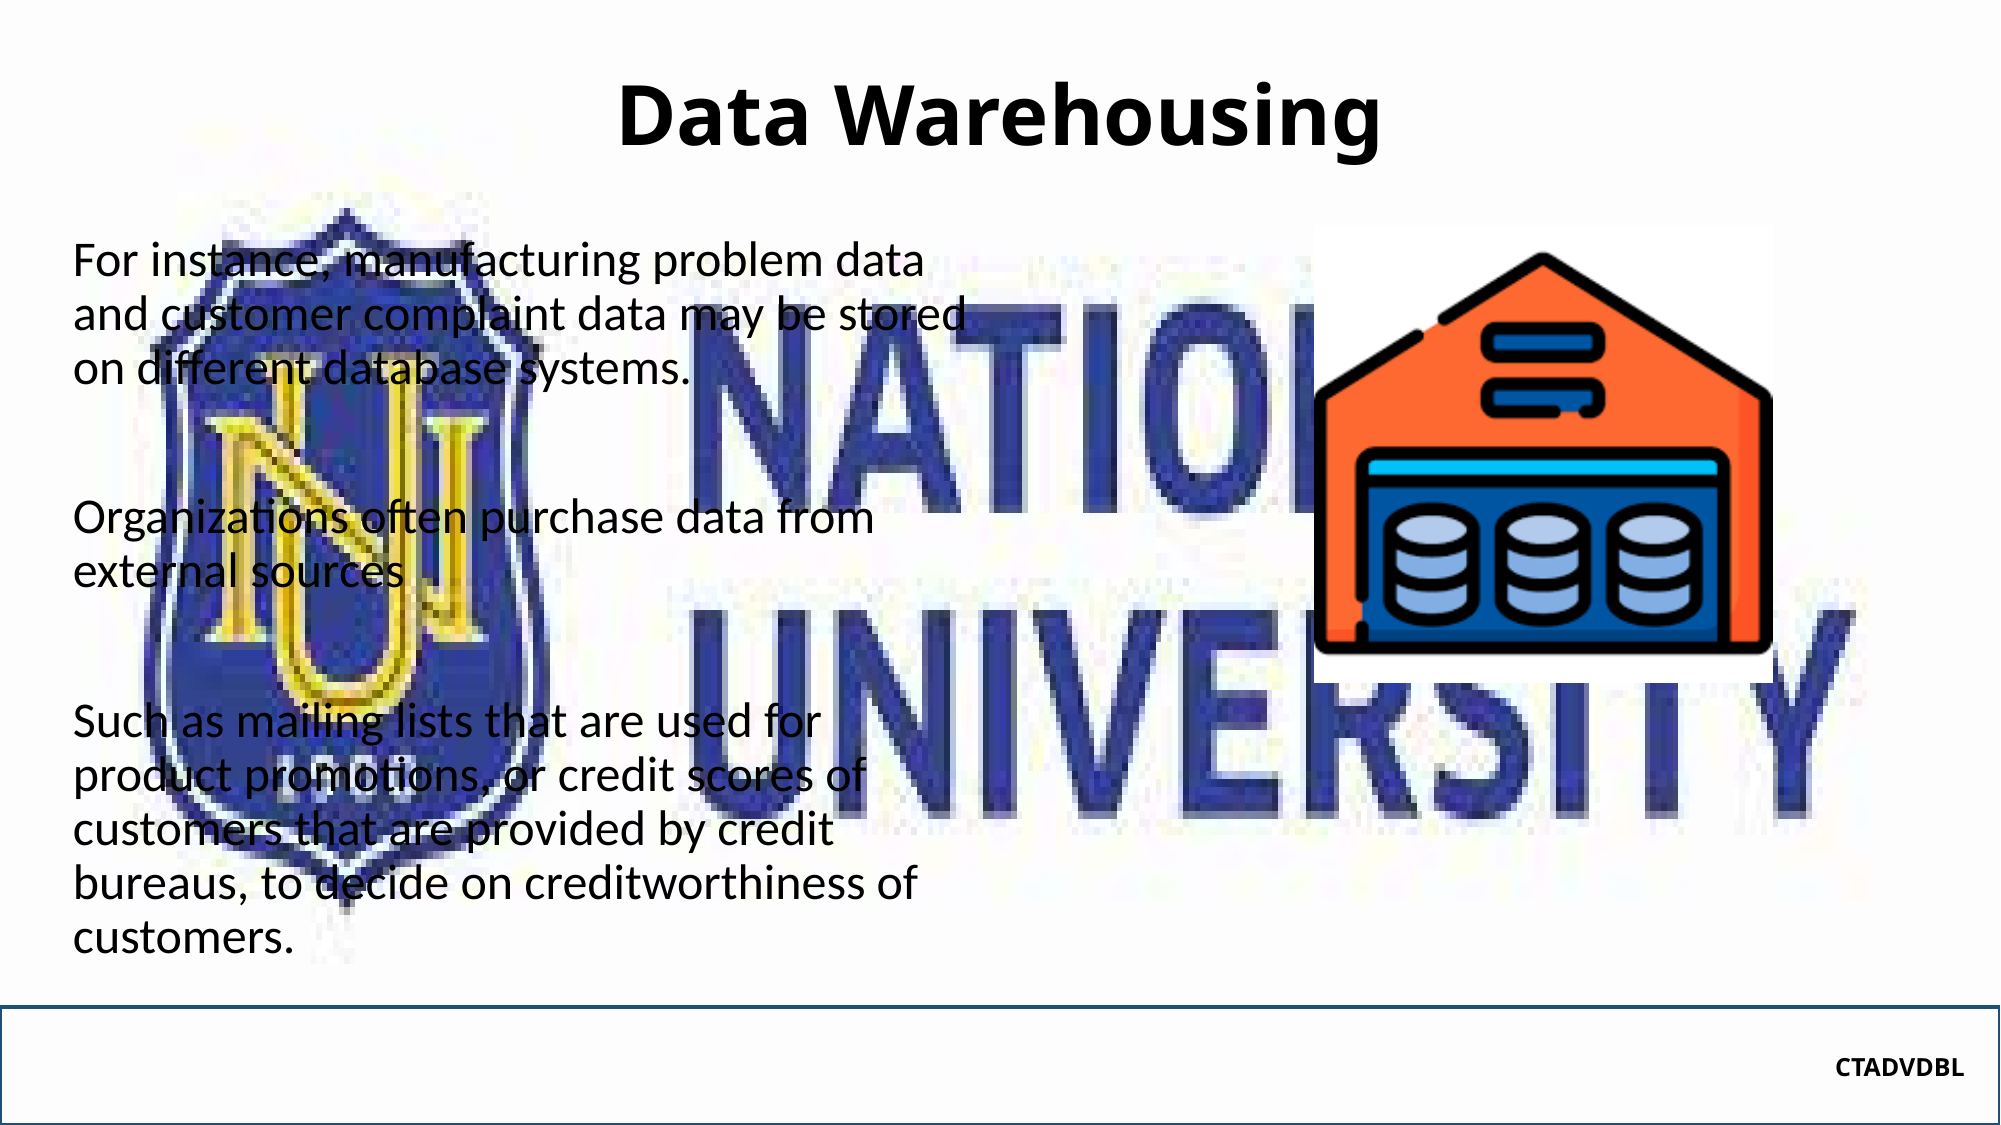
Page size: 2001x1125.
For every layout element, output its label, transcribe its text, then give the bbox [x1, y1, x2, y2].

picture [0, 0, 2000, 1007]
footer CTADVDBL [0, 1007, 2000, 1125]
subtitle For instance, manufacturing problem data and customer complaint data may be stored on different database systems. Organizations often purchase data from external sources Such as mailing lists that are used for product promotions, or credit scores of customers that are provided by credit bureaus, to decide on creditworthiness of customers. [57, 225, 1000, 953]
title Data Warehousing [249, 31, 1750, 172]
